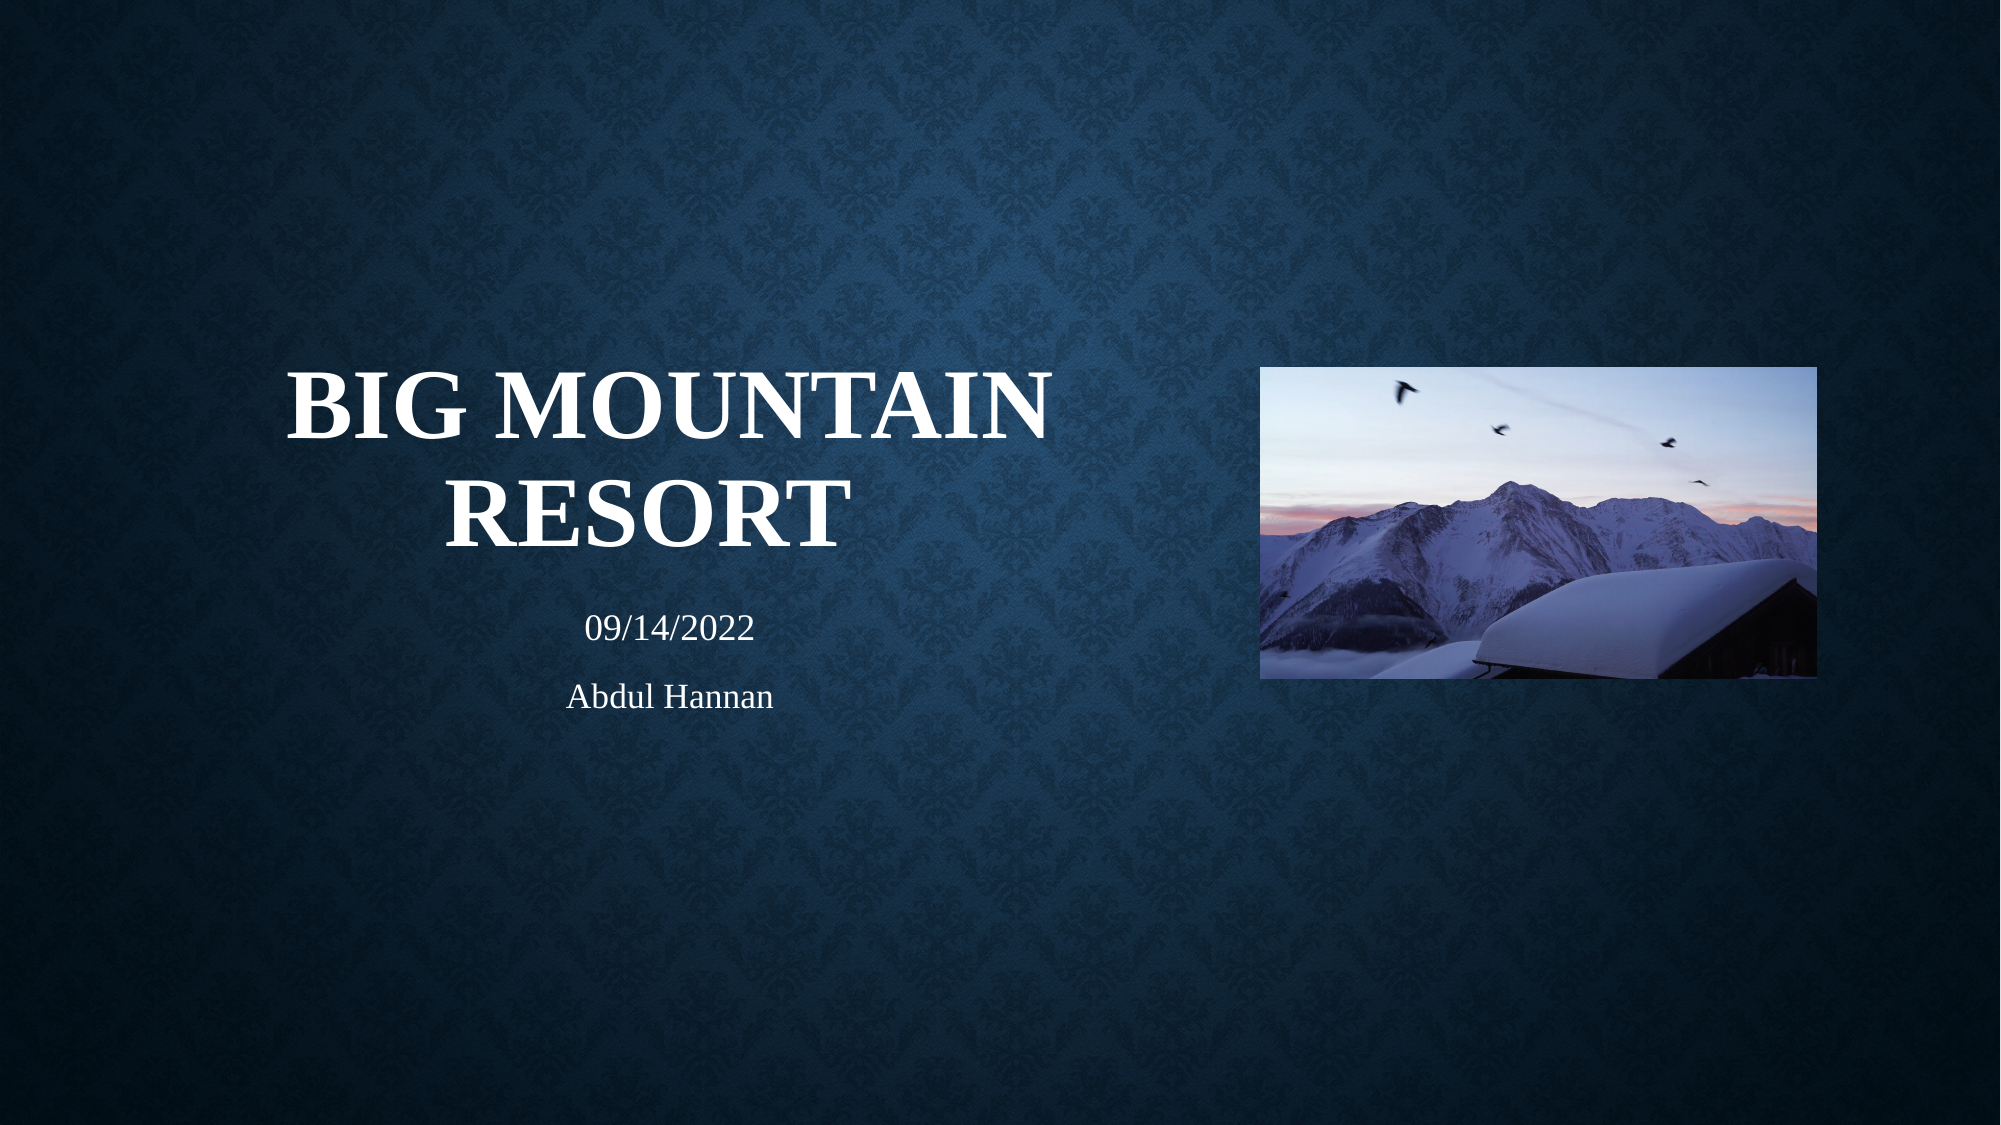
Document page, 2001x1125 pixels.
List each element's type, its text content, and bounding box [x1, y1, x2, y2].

subtitle 09/14/2022 Abdul Hannan [186, 590, 1154, 863]
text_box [1259, 366, 1819, 681]
title Big Mountain Resort [186, 184, 1154, 576]
